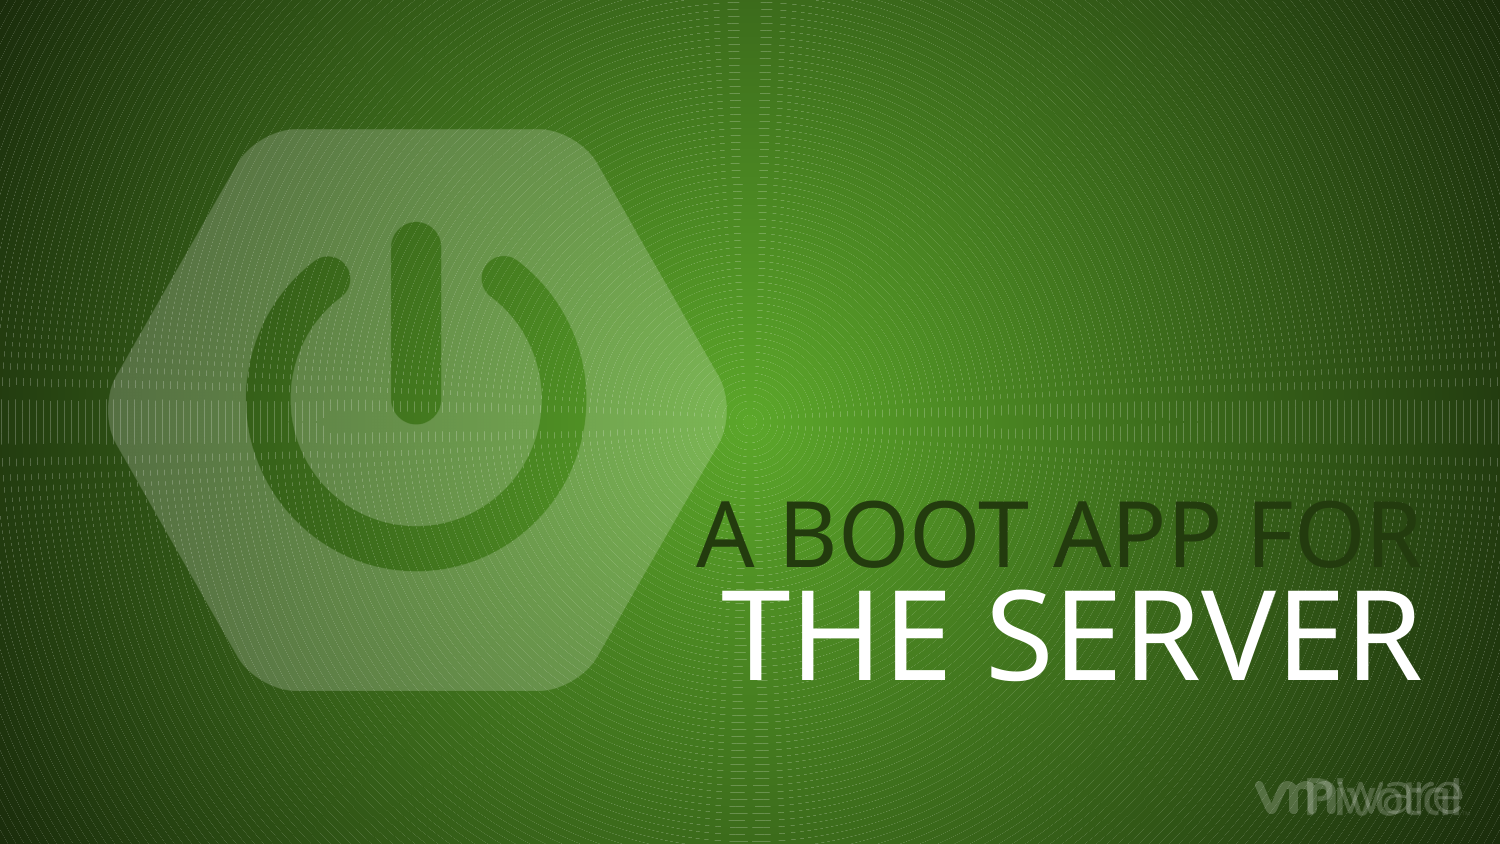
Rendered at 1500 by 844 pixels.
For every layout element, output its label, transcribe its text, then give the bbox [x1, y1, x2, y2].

picture [1307, 778, 1470, 816]
picture [89, 80, 745, 735]
text_box A BOOT APP FOR THE SERVER [749, 489, 1439, 713]
